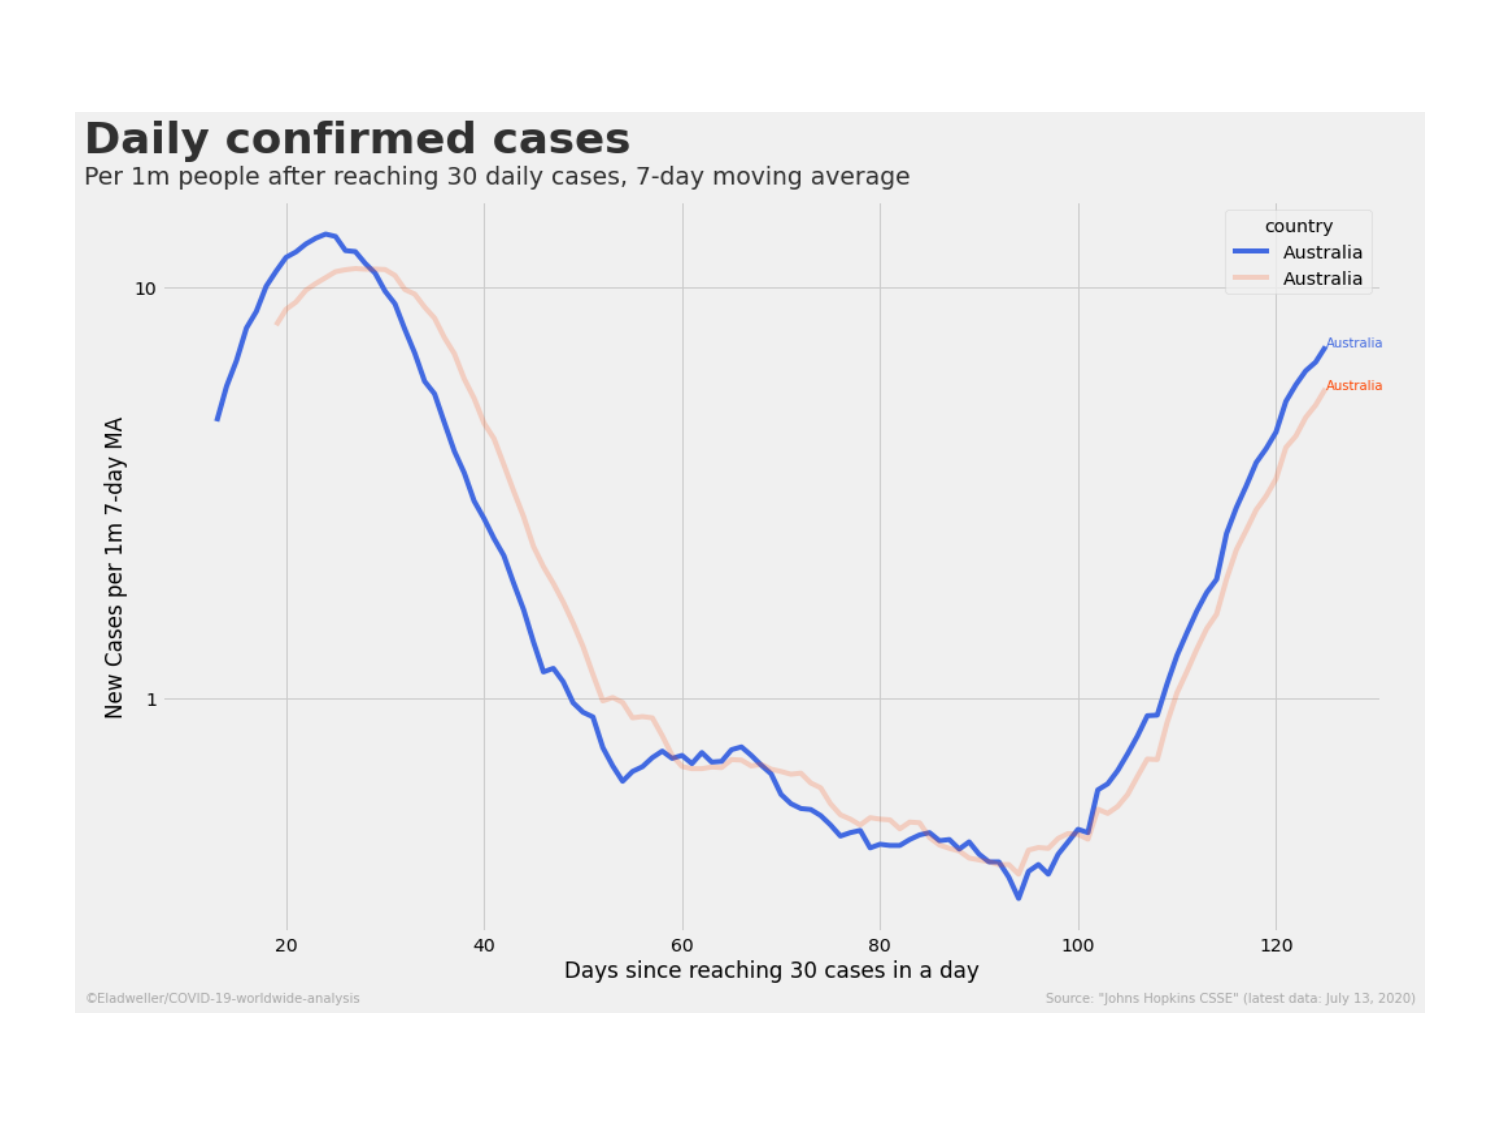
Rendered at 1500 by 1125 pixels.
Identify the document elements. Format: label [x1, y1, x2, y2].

picture [74, 112, 1426, 1013]
